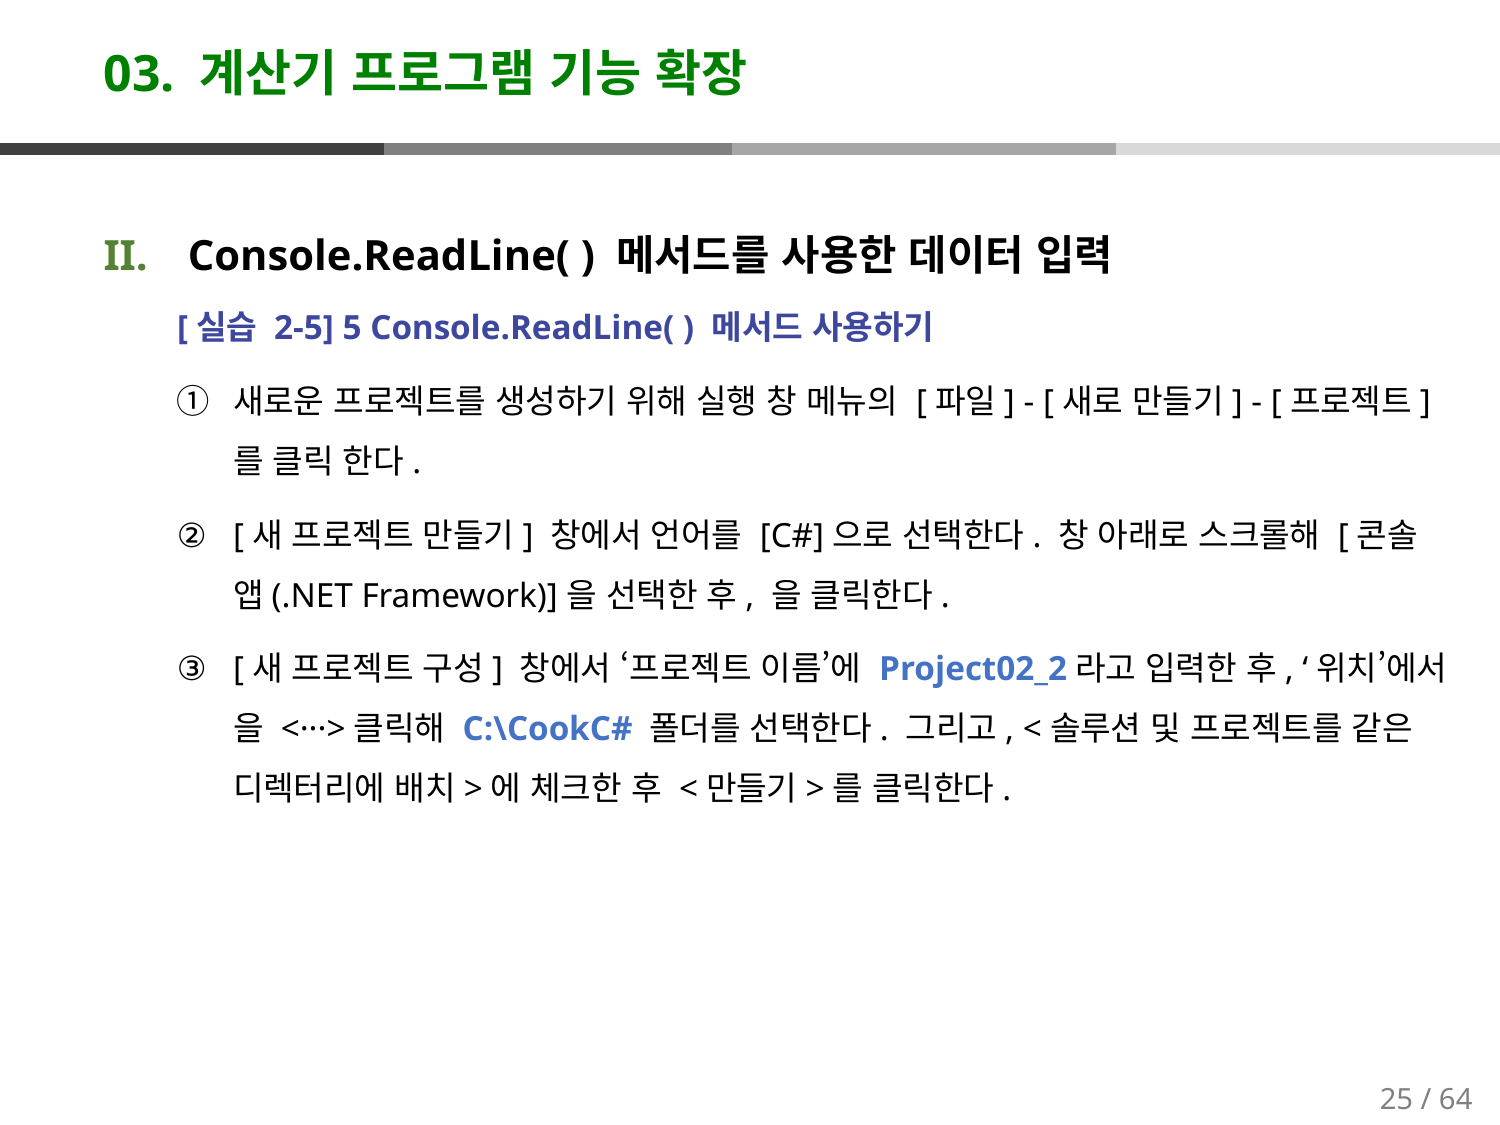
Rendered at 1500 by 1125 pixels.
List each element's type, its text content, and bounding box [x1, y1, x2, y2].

list Console.ReadLine( ) 메서드를 사용한 데이터 입력 [실습 2-5] 5 Console.ReadLine( ) 메서드 사용하기 새로운 프로젝트를 생성하기 위해 실행 창 메뉴의 [파일] - [새로 만들기] - [프로젝트]를 클릭 한다. [새 프로젝트 만들기] 창에서 언어를 [C#]으로 선택한다. 창 아래로 스크롤해 [콘솔 앱(.NET Framework)]을 선택한 후, 을 클릭한다. [새 프로젝트 구성] 창에서 ‘프로젝트 이름’에 Project02_2라고 입력한 후, ‘위치’에서 을 <···>클릭해 C:\CookC# 폴더를 선택한다. 그리고, <솔루션 및 프로젝트를 같은 디렉터리에 배치>에 체크한 후 <만들기>를 클릭한다. [88, 196, 1471, 1083]
title 03. 계산기 프로그램 기능 확장 [88, 30, 1400, 121]
